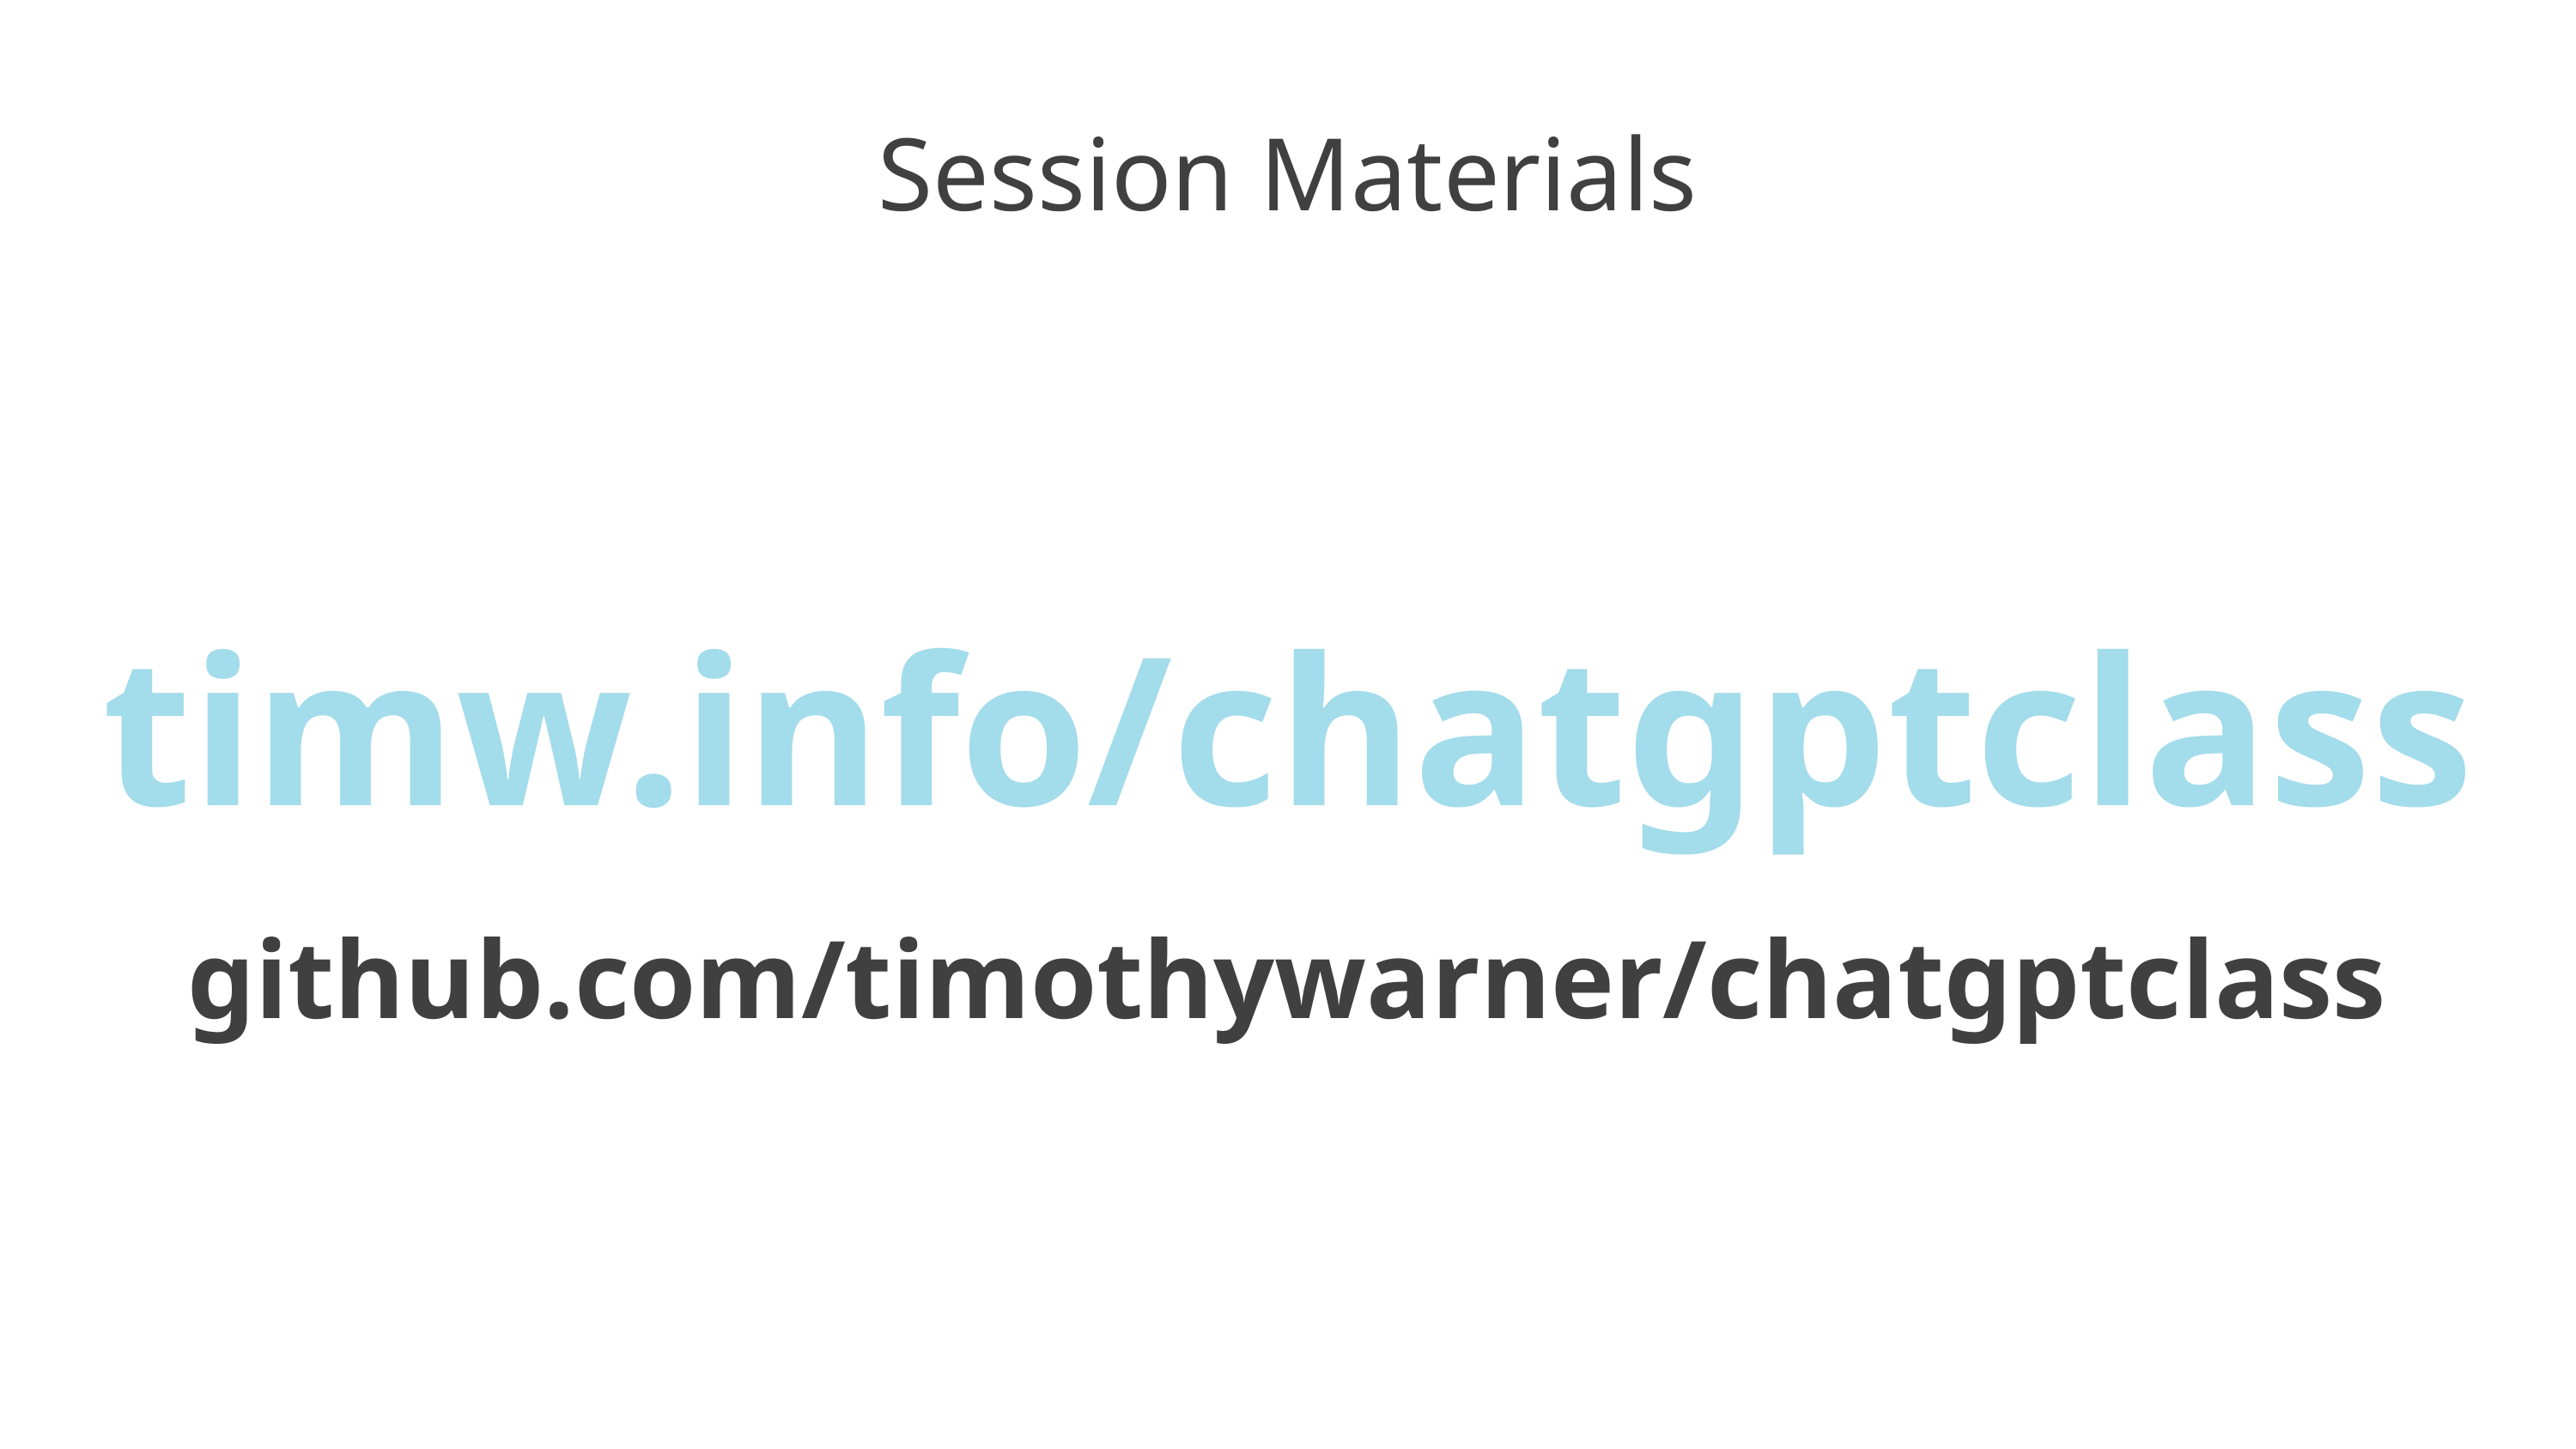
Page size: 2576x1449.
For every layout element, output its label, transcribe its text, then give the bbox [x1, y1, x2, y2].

text_box github.com/timothywarner/chatgptclass [174, 905, 2402, 1047]
text_box timw.info/chatgptclass [89, 592, 2487, 853]
title Session Materials [177, 120, 2399, 236]
